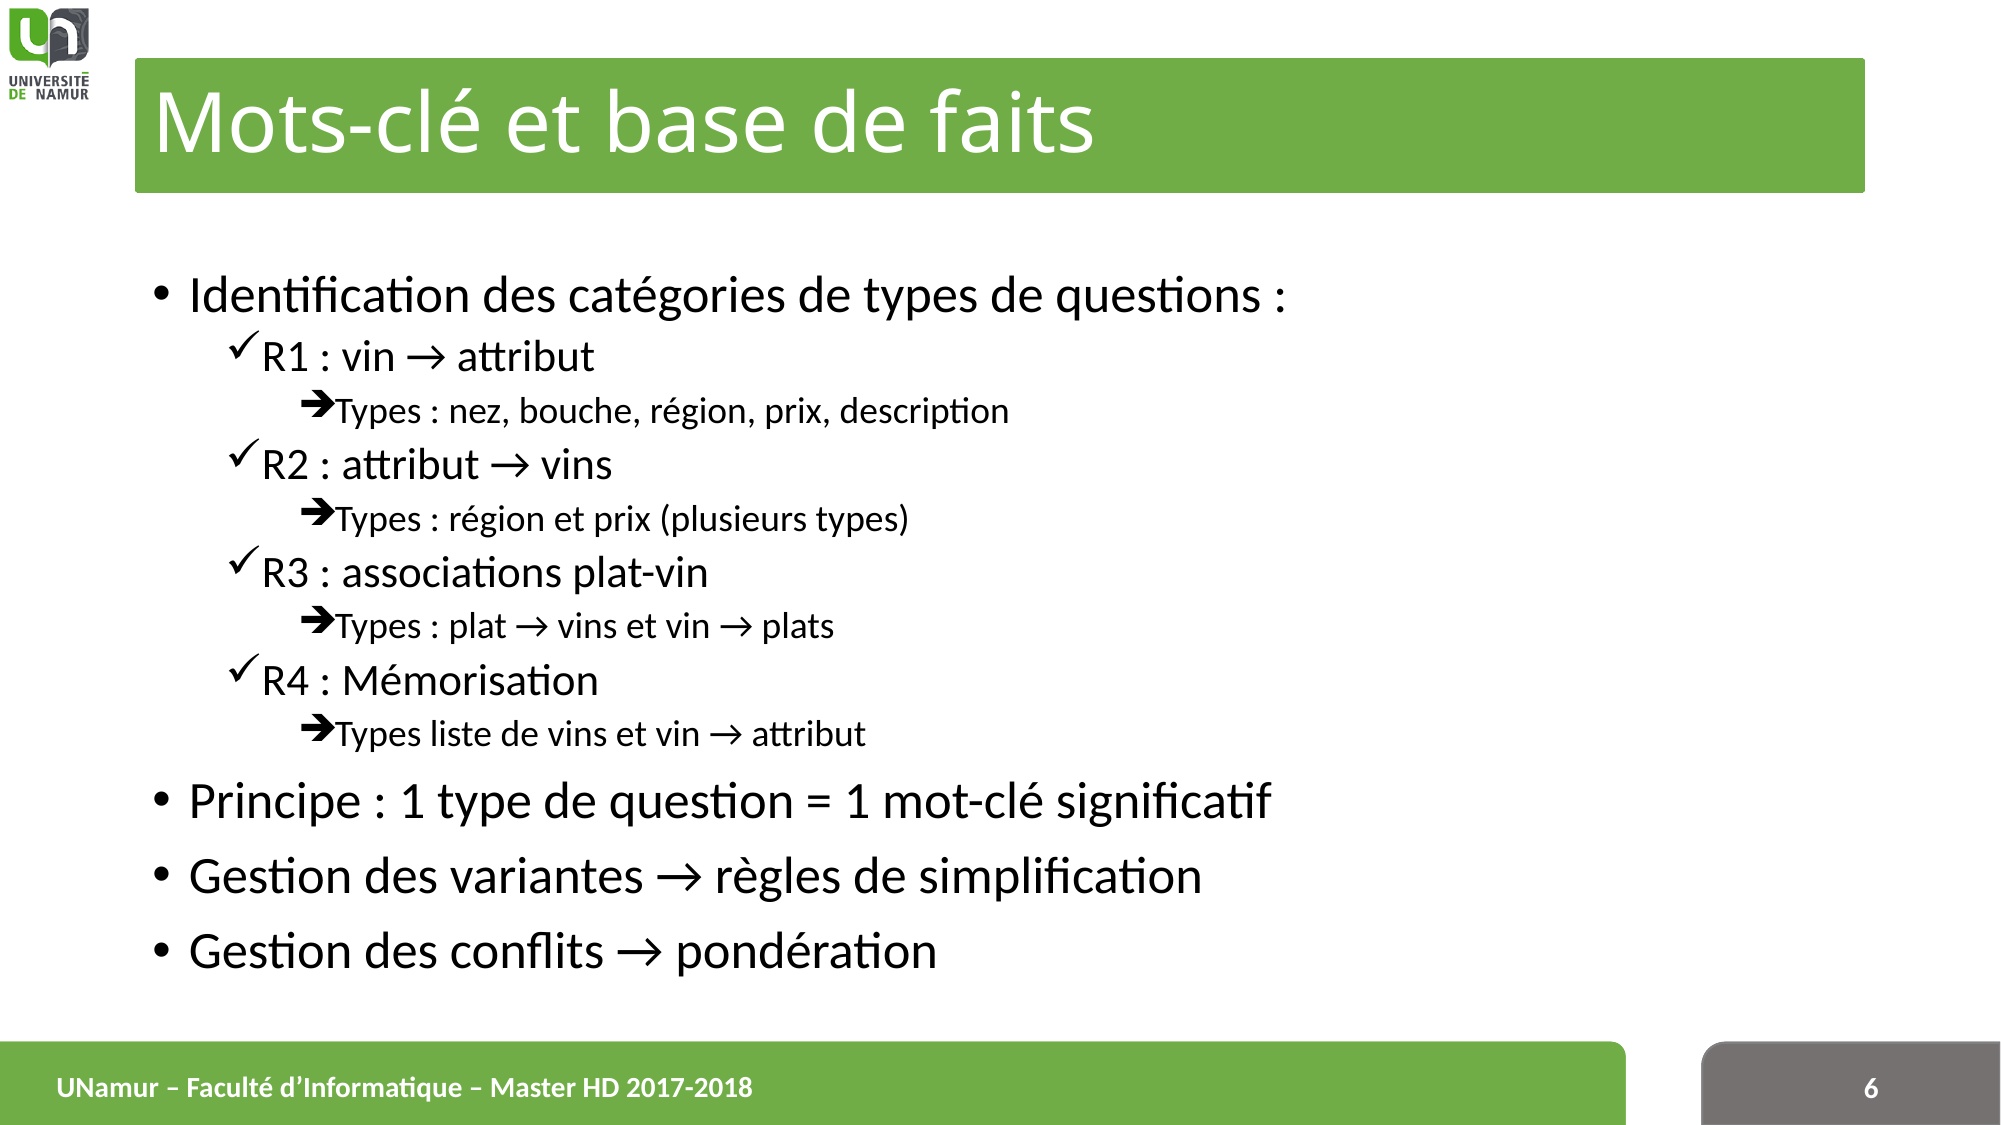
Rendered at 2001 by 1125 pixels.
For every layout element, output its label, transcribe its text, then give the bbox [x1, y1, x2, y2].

picture [0, 0, 97, 108]
list Identification des catégories de types de questions : R1 : vin → attribut Types : nez, bouche, région, prix, description R2 : attribut → vins Types : région et prix (plusieurs types) R3 : associations plat-vin Types : plat → vins et vin → plats R4 : Mémorisation Types liste de vins et vin → attribut Principe : 1 type de question = 1 mot-clé significatif Gestion des variantes → règles de simplification Gestion des conflits → pondération [137, 259, 1863, 993]
title Mots-clé et base de faits [135, 58, 1865, 193]
footer UNamur – Faculté d’Informatique – Master HD 2017-2018 [41, 1061, 1667, 1122]
